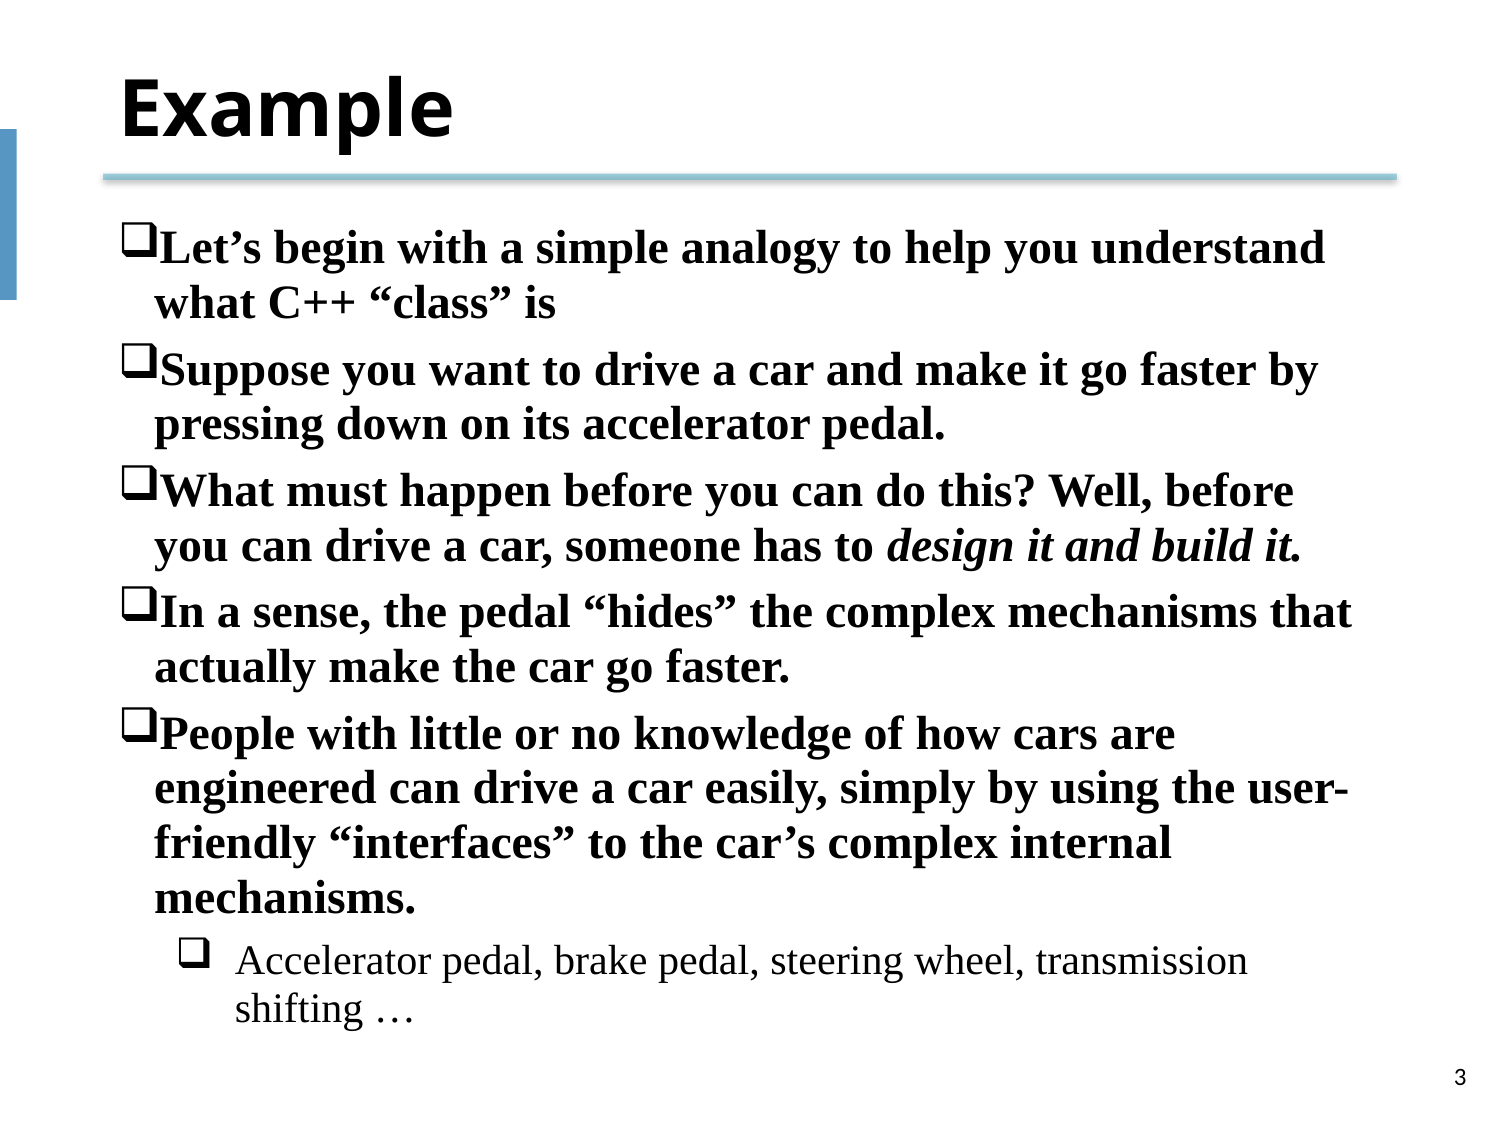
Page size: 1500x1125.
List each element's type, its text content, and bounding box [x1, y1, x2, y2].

title Example [103, 25, 1397, 185]
slide_number 3 [1131, 1045, 1482, 1106]
list Let’s begin with a simple analogy to help you understand what C++ “class” is Suppose you want to drive a car and make it go faster by pressing down on its accelerator pedal. What must happen before you can do this? Well, before you can drive a car, someone has to design it and build it. In a sense, the pedal “hides” the complex mechanisms that actually make the car go faster. People with little or no knowledge of how cars are engineered can drive a car easily, simply by using the user-friendly “interfaces” to the car’s complex internal mechanisms. Accelerator pedal, brake pedal, steering wheel, transmission shifting … [103, 212, 1397, 1046]
